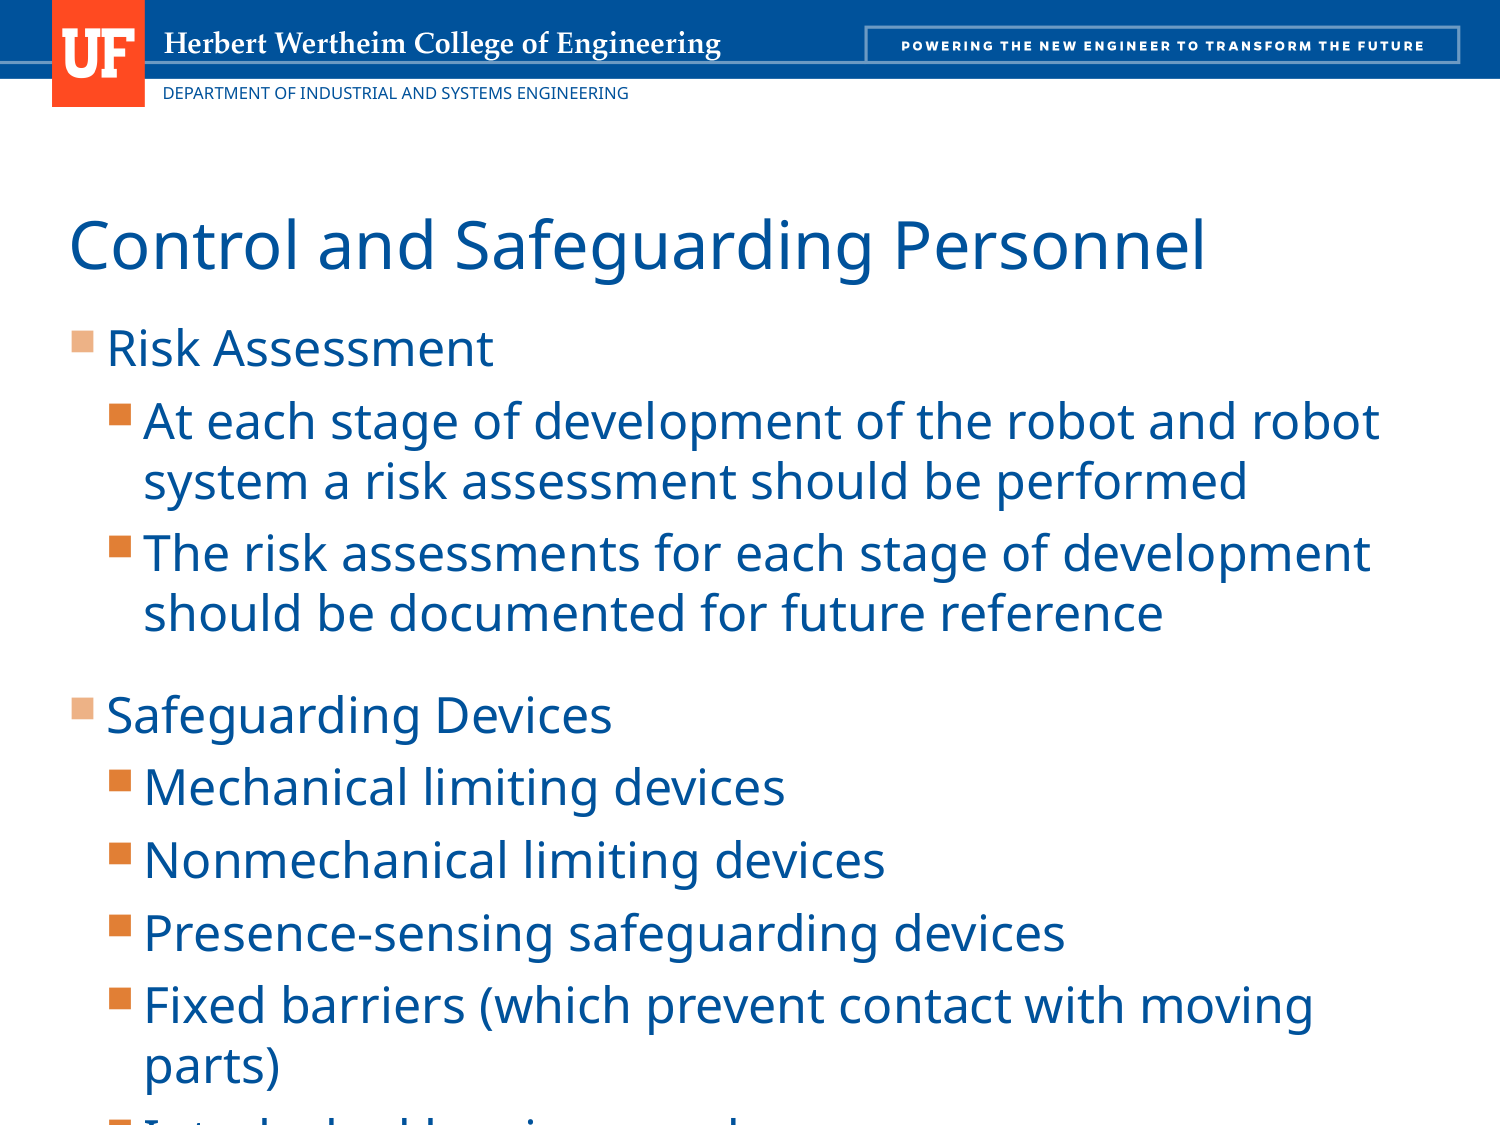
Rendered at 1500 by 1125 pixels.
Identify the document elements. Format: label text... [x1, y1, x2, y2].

list Risk Assessment At each stage of development of the robot and robot system a risk assessment should be performed The risk assessments for each stage of development should be documented for future reference Safeguarding Devices Mechanical limiting devices Nonmechanical limiting devices Presence-sensing safeguarding devices Fixed barriers (which prevent contact with moving parts) Interlocked barrier guards [53, 309, 1443, 1097]
picture [0, 0, 1500, 107]
title Control and Safeguarding Personnel [53, 195, 1294, 309]
